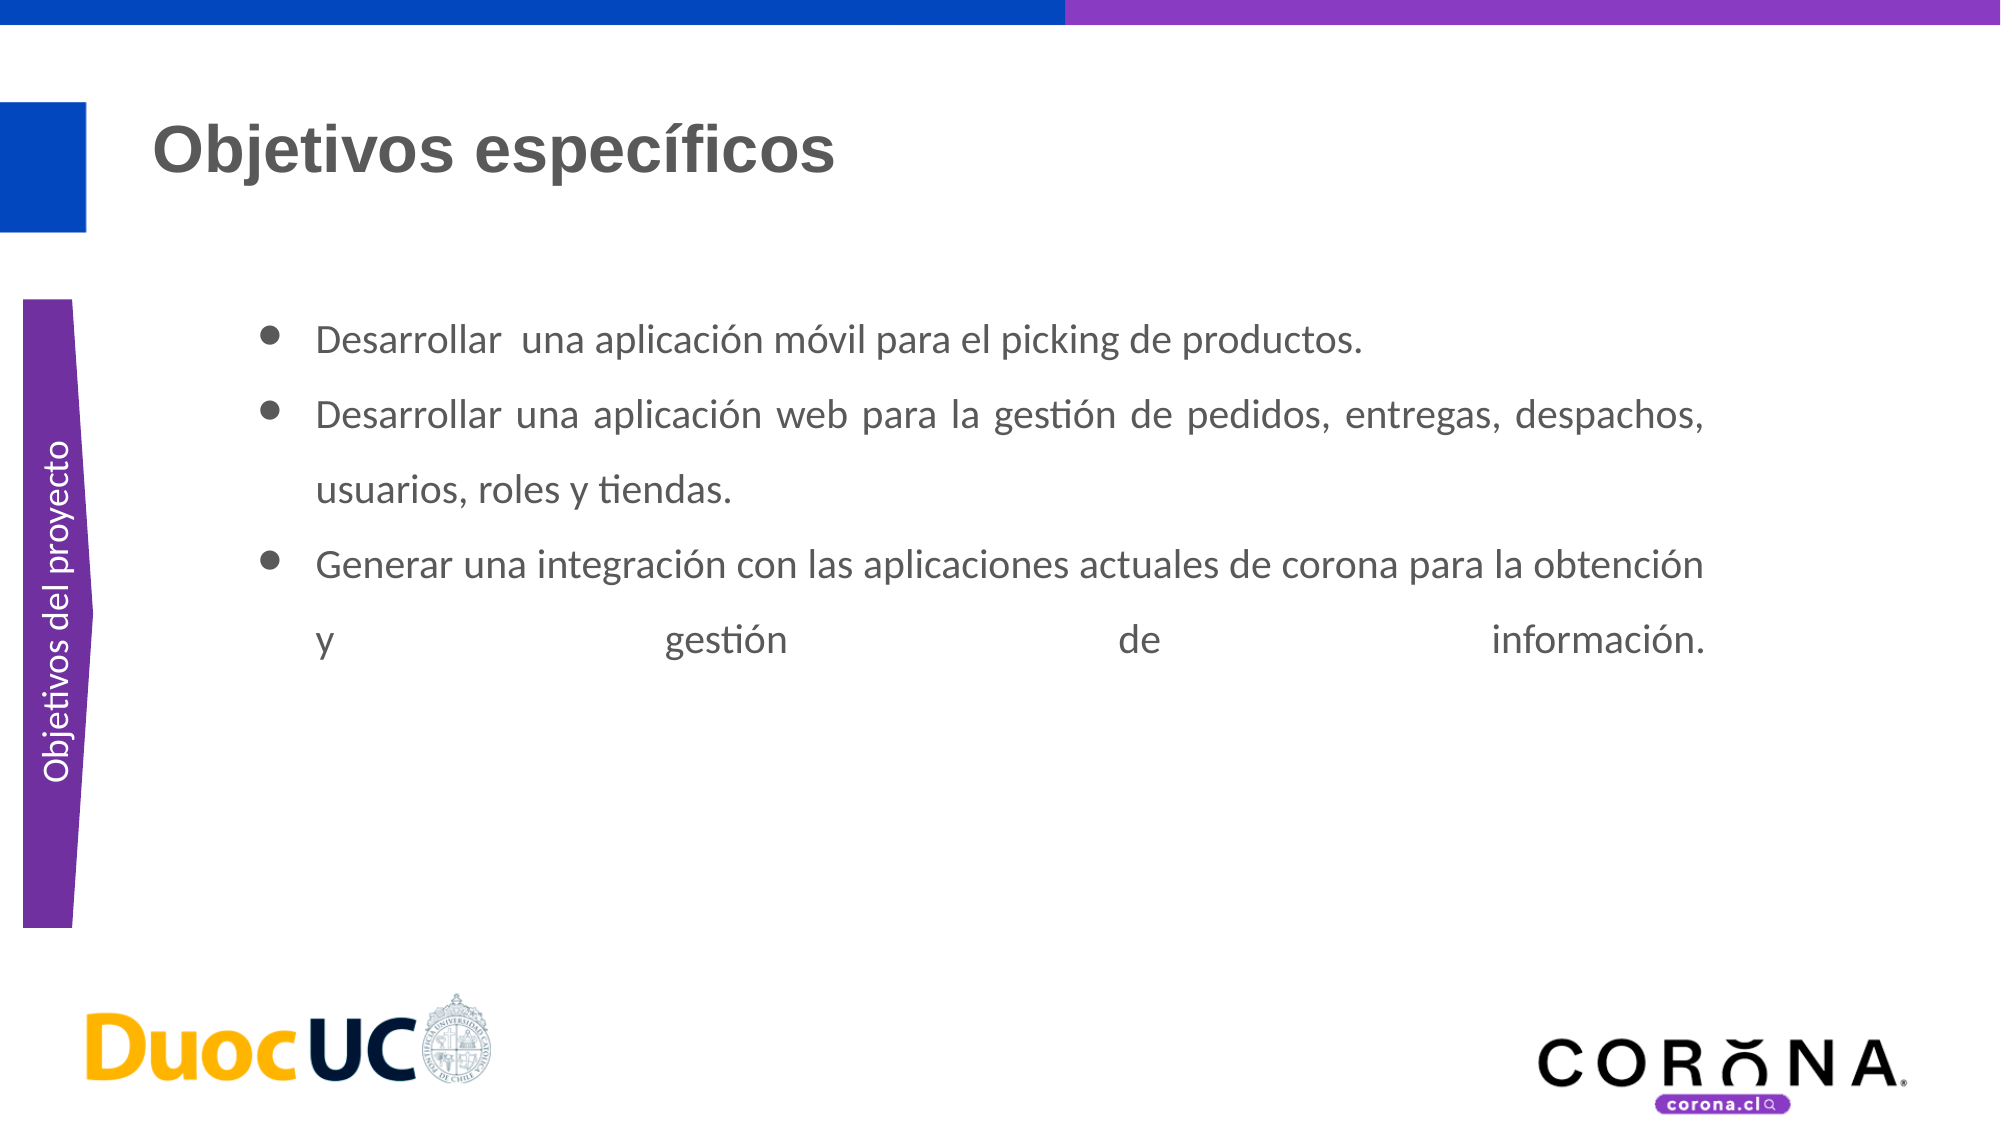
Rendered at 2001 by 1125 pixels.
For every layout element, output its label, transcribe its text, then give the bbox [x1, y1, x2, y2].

slide_number ‹#› [1539, 1059, 1990, 1119]
text_box [84, 478, 94, 750]
picture [0, 0, 2001, 1125]
text_box Desarrollar una aplicación móvil para el picking de productos. Desarrollar una aplicación web para la gestión de pedidos, entregas, despachos, usuarios, roles y tiendas. Generar una integración con las aplicaciones actuales de corona para la obtención y gestión de información. [225, 271, 1721, 741]
text_box Objetivos del proyecto [23, 299, 84, 926]
title Objetivos específicos [137, 107, 1117, 300]
